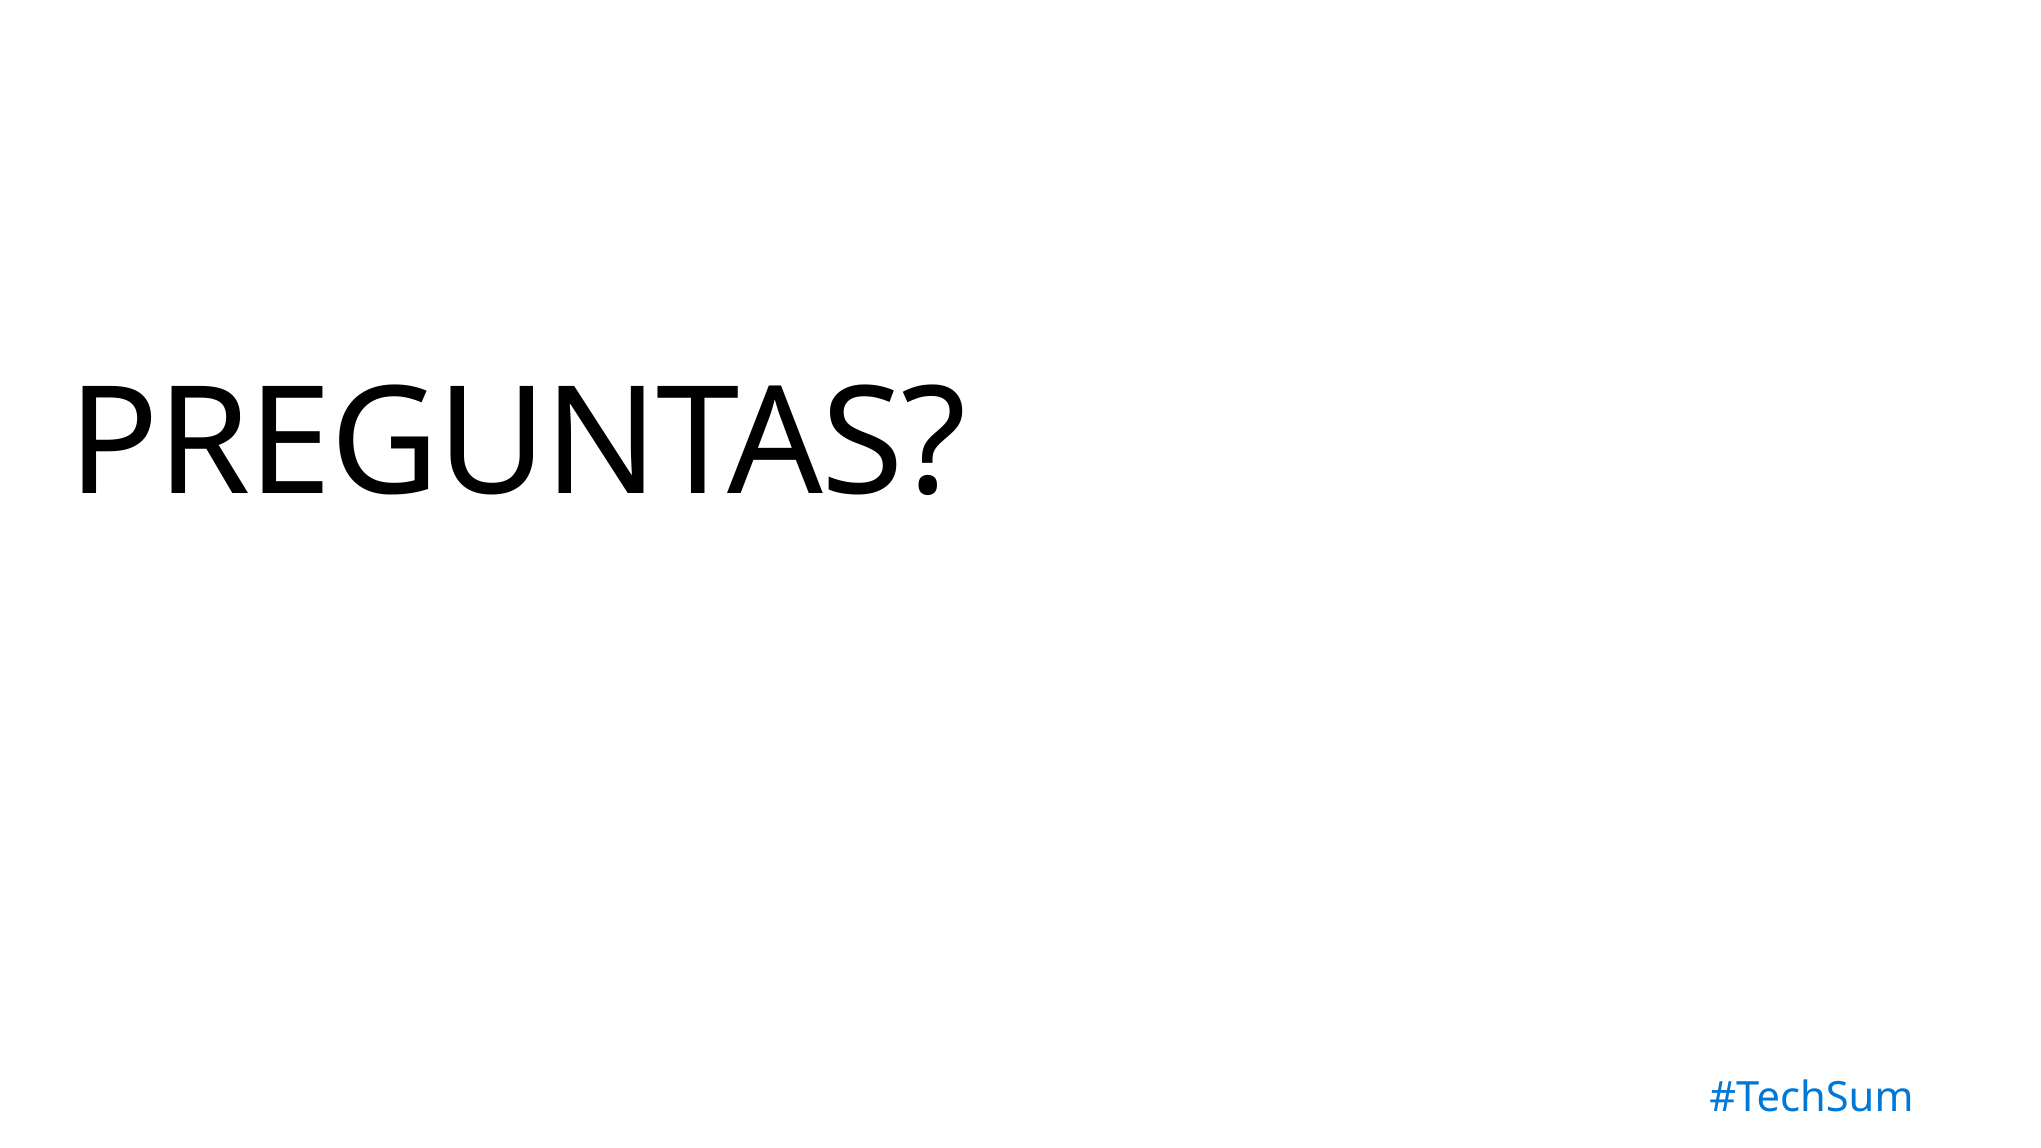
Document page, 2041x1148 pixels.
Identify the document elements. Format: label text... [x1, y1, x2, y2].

title PREGUNTAS? [45, 348, 1996, 543]
